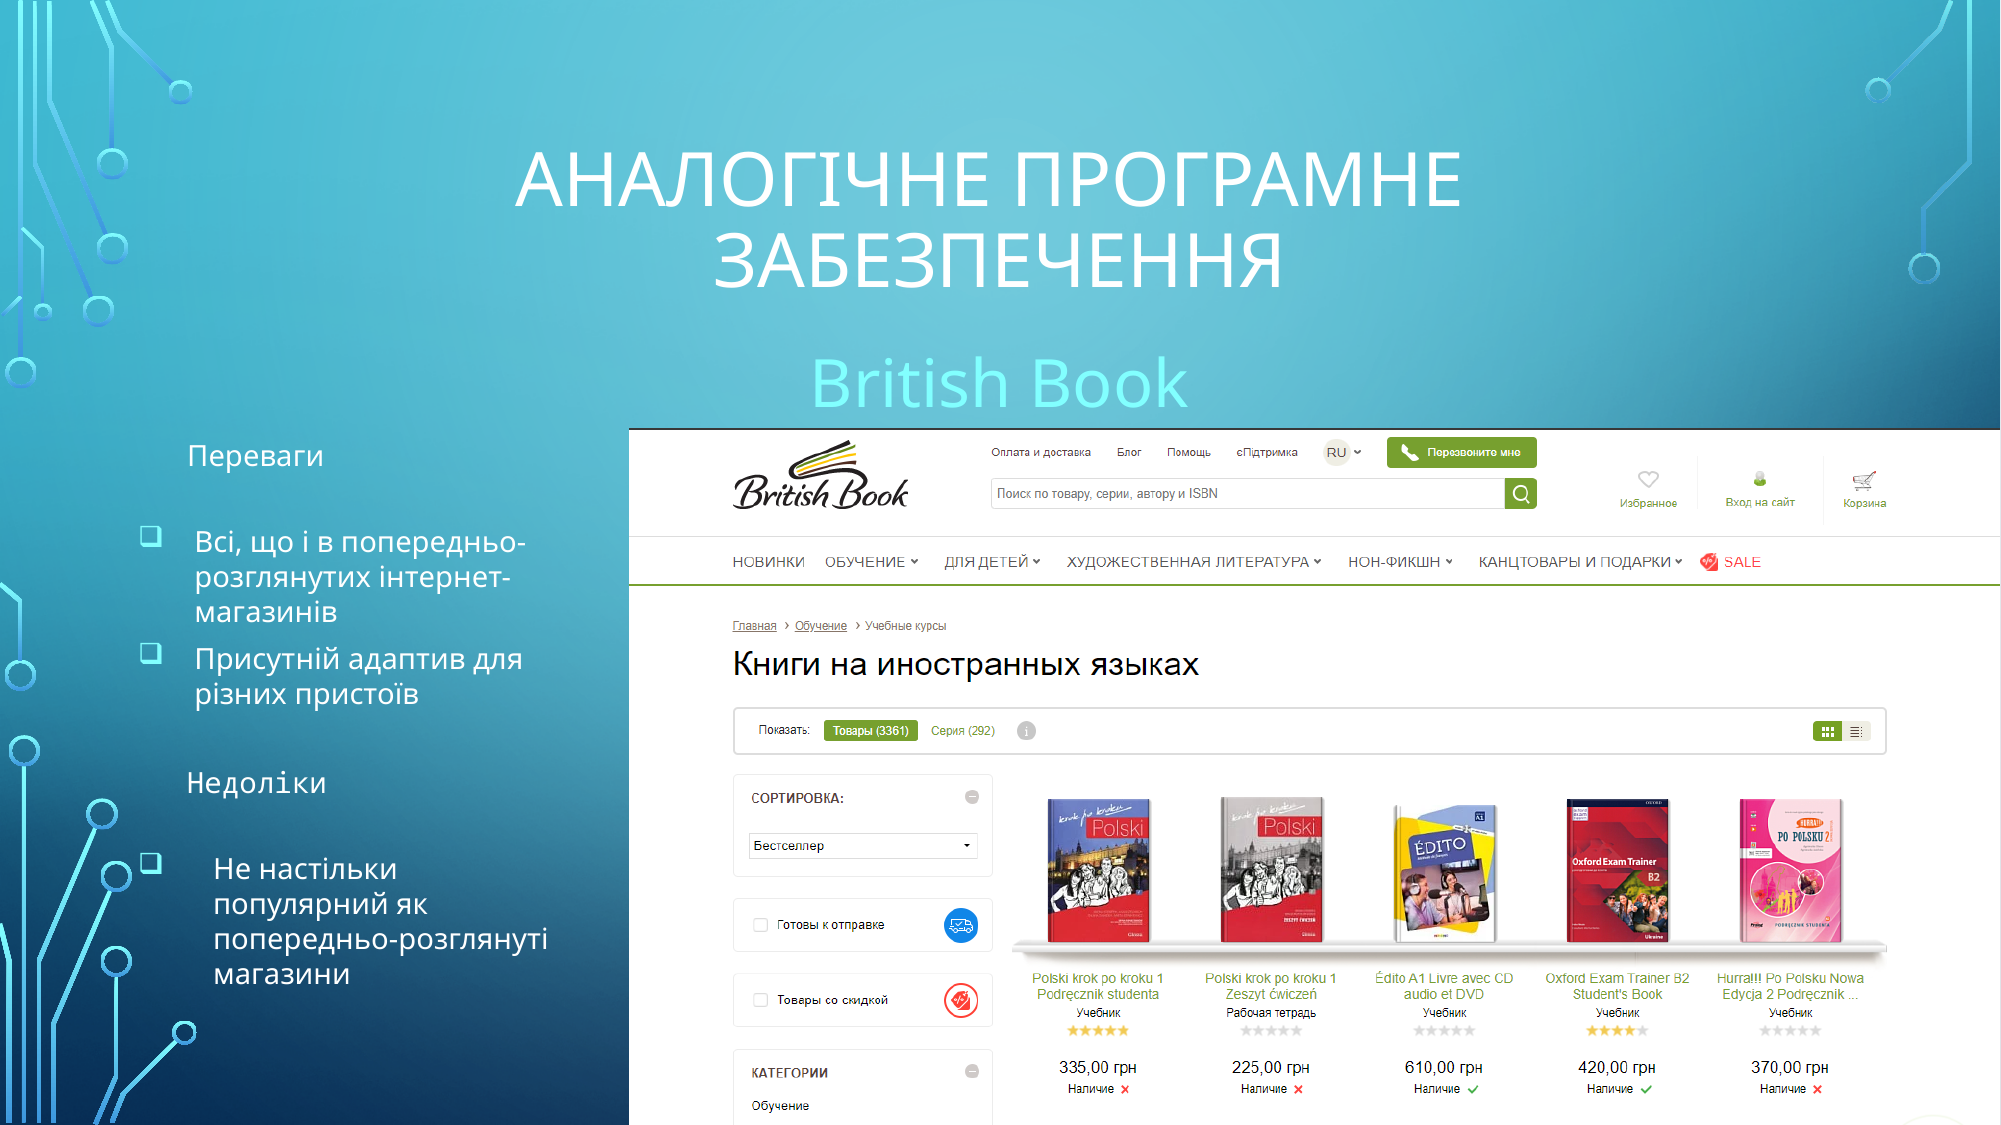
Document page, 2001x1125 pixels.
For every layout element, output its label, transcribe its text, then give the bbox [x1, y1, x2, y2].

text_box Переваги [172, 429, 462, 480]
picture [629, 428, 2000, 1125]
text_box Всі, що і в попередньо-розглянутих інтернет-магазинів Присутній адаптив для різних пристоїв [123, 515, 581, 718]
text_box British Book [418, 333, 1581, 429]
title Аналогічне програмне забезпечення [187, 101, 1813, 344]
text_box Не настільки популярний як попередньо-розглянуті магазини [123, 843, 581, 998]
text_box Недоліки [172, 757, 345, 807]
